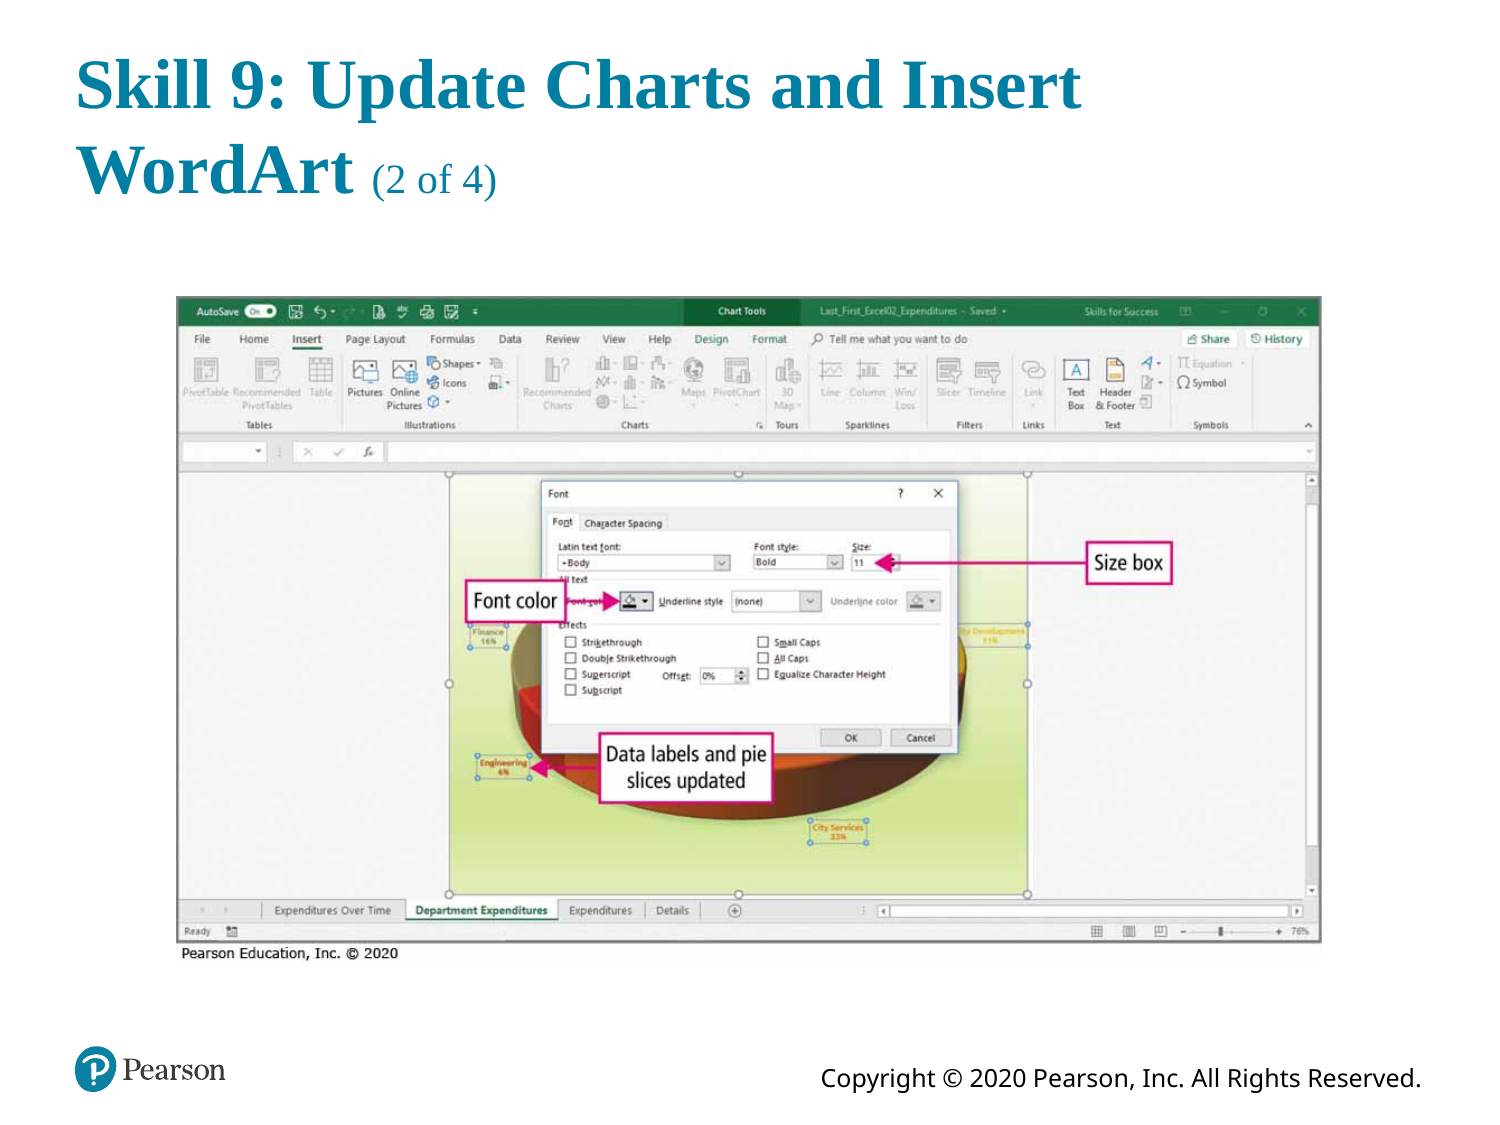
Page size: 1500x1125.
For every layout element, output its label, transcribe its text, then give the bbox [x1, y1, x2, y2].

title Skill 9: Update Charts and Insert WordArt (2 of 4) [75, 37, 1275, 213]
picture [175, 296, 1322, 965]
